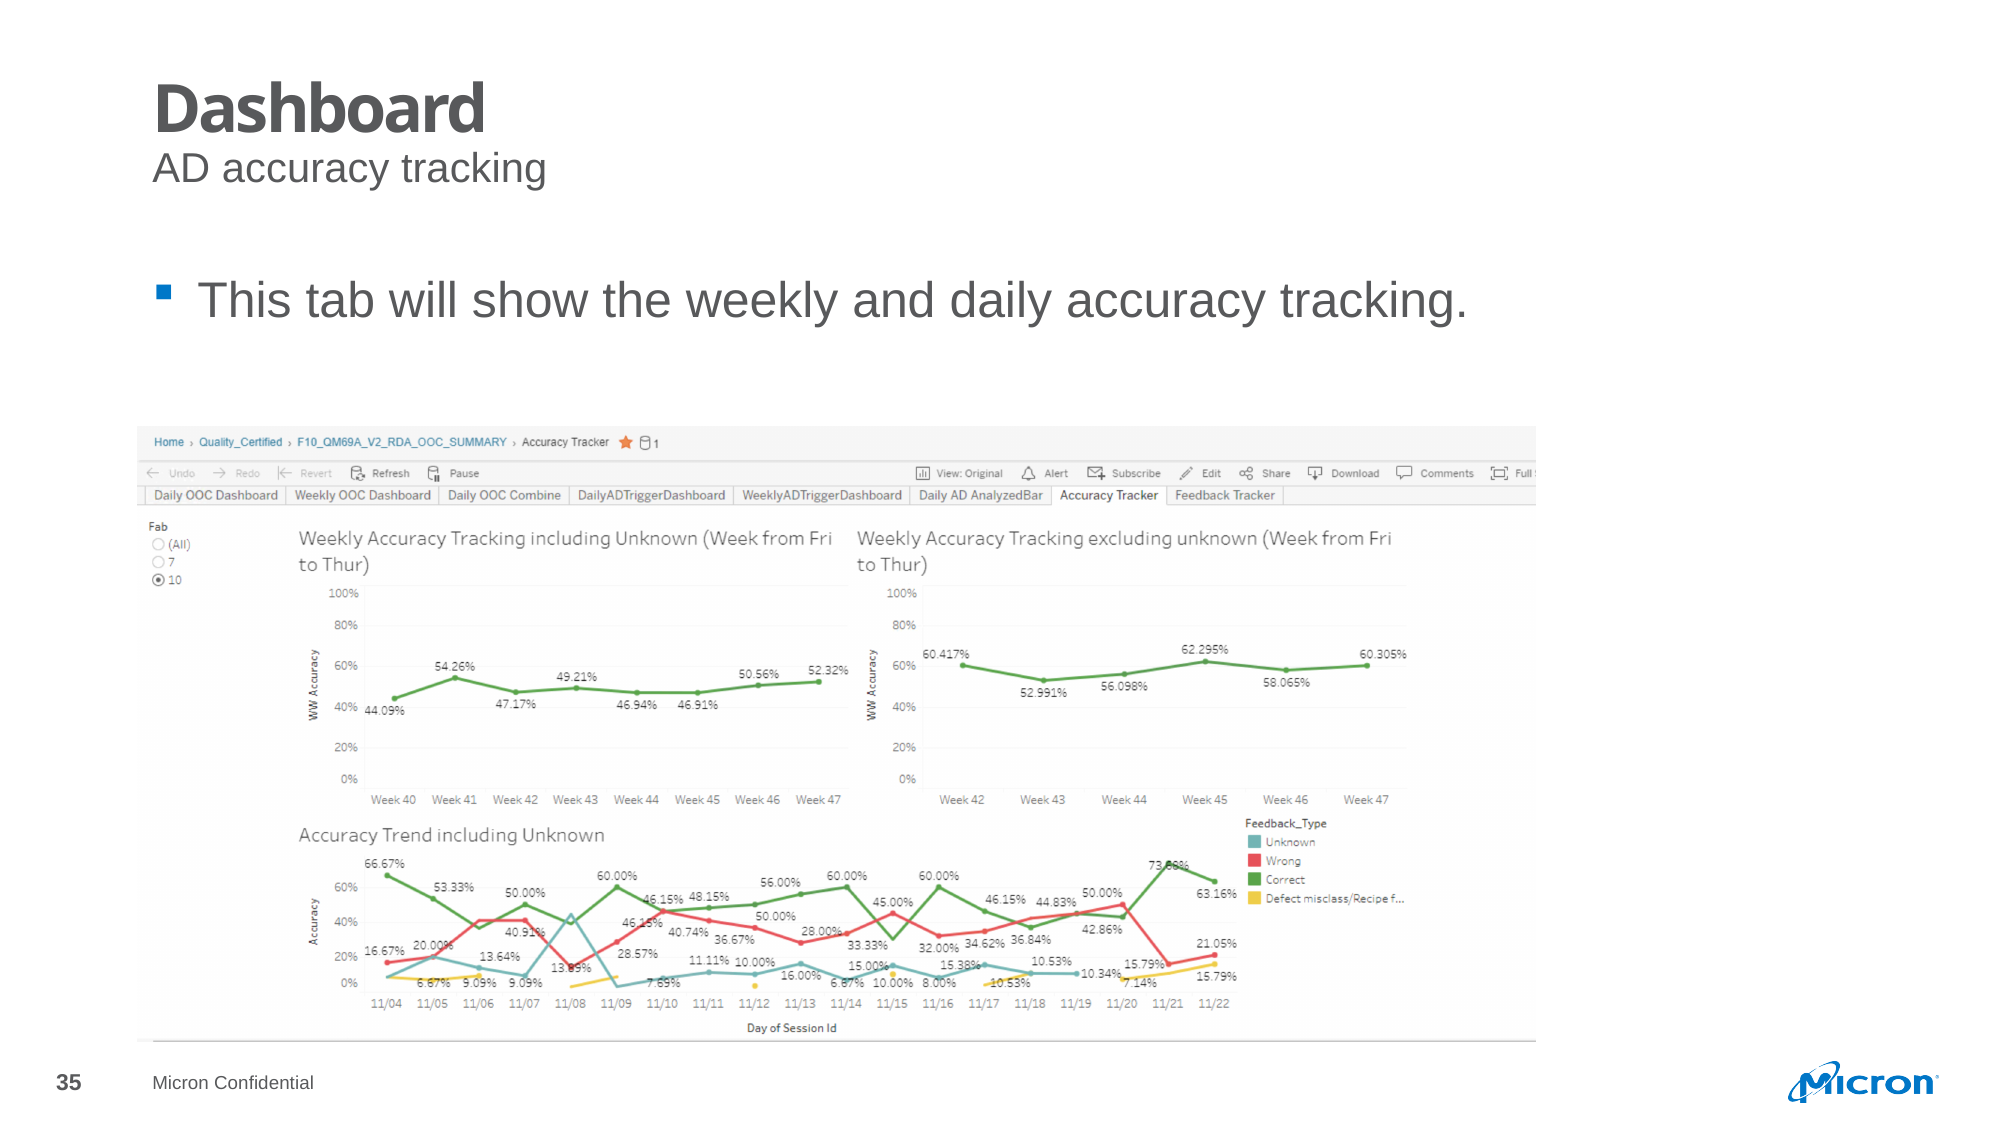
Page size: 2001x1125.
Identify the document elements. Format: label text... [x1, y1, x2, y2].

slide_number 35 [0, 1051, 138, 1112]
list AD accuracy tracking [137, 139, 1863, 199]
picture [1788, 1061, 1939, 1103]
title Dashboard [137, 59, 1863, 139]
picture [137, 426, 1536, 1042]
footer Micron Confidential [138, 1051, 366, 1112]
list This tab will show the weekly and daily accuracy tracking. [137, 267, 1863, 1014]
